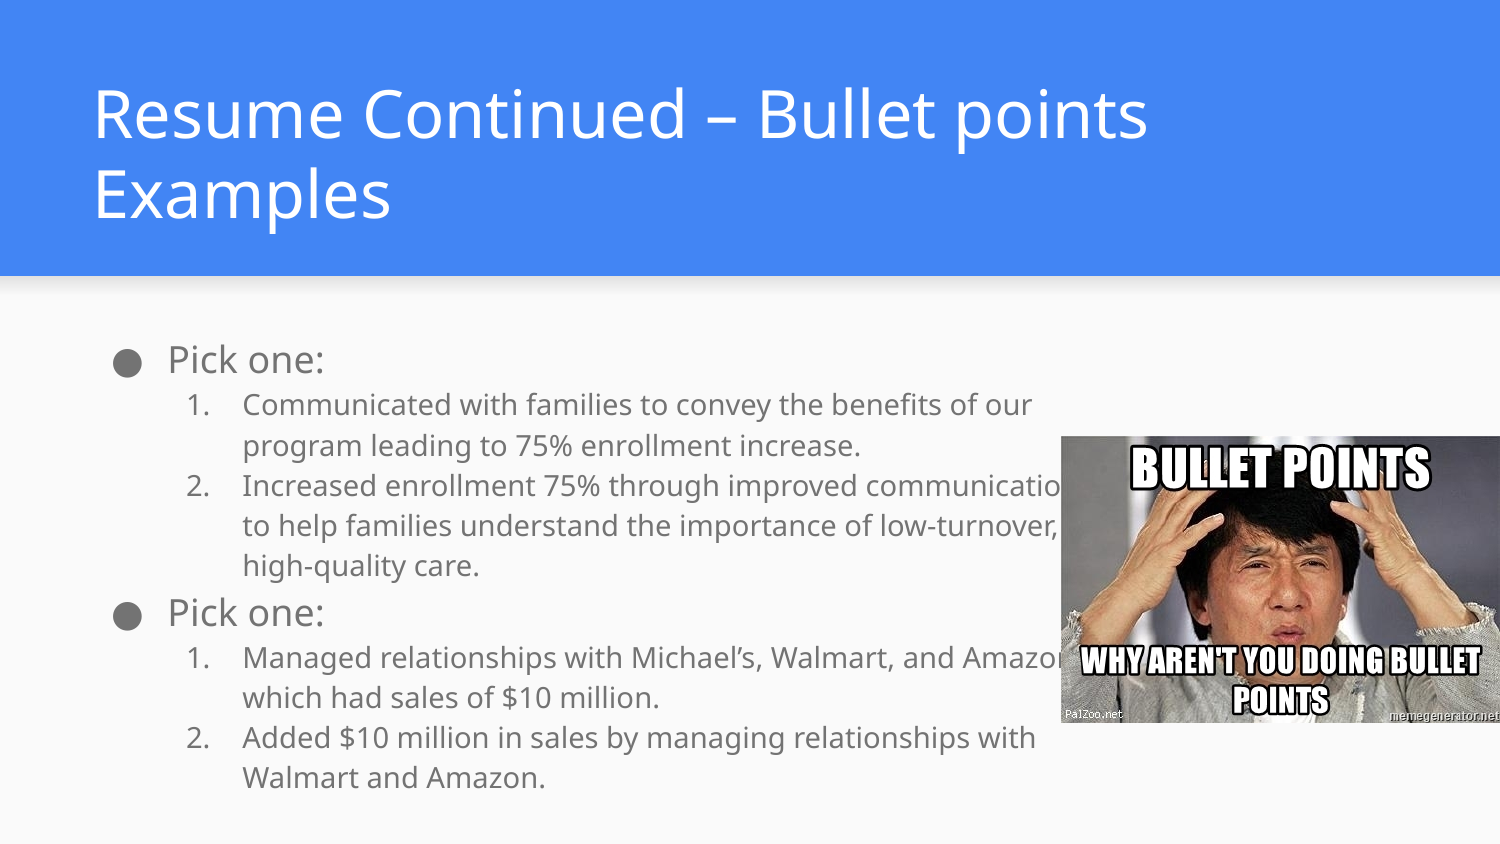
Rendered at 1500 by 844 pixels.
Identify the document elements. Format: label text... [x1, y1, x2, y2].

picture [1061, 436, 1500, 723]
title Resume Continued – Bullet points Examples [77, 121, 1427, 248]
list Pick one: Communicated with families to convey the benefits of our program leading to 75% enrollment increase. Increased enrollment 75% through improved communication to help families understand the importance of low-turnover, high-quality care. Pick one: Managed relationships with Michael’s, Walmart, and Amazon which had sales of $10 million. Added $10 million in sales by managing relationships with Walmart and Amazon. [77, 314, 1103, 760]
